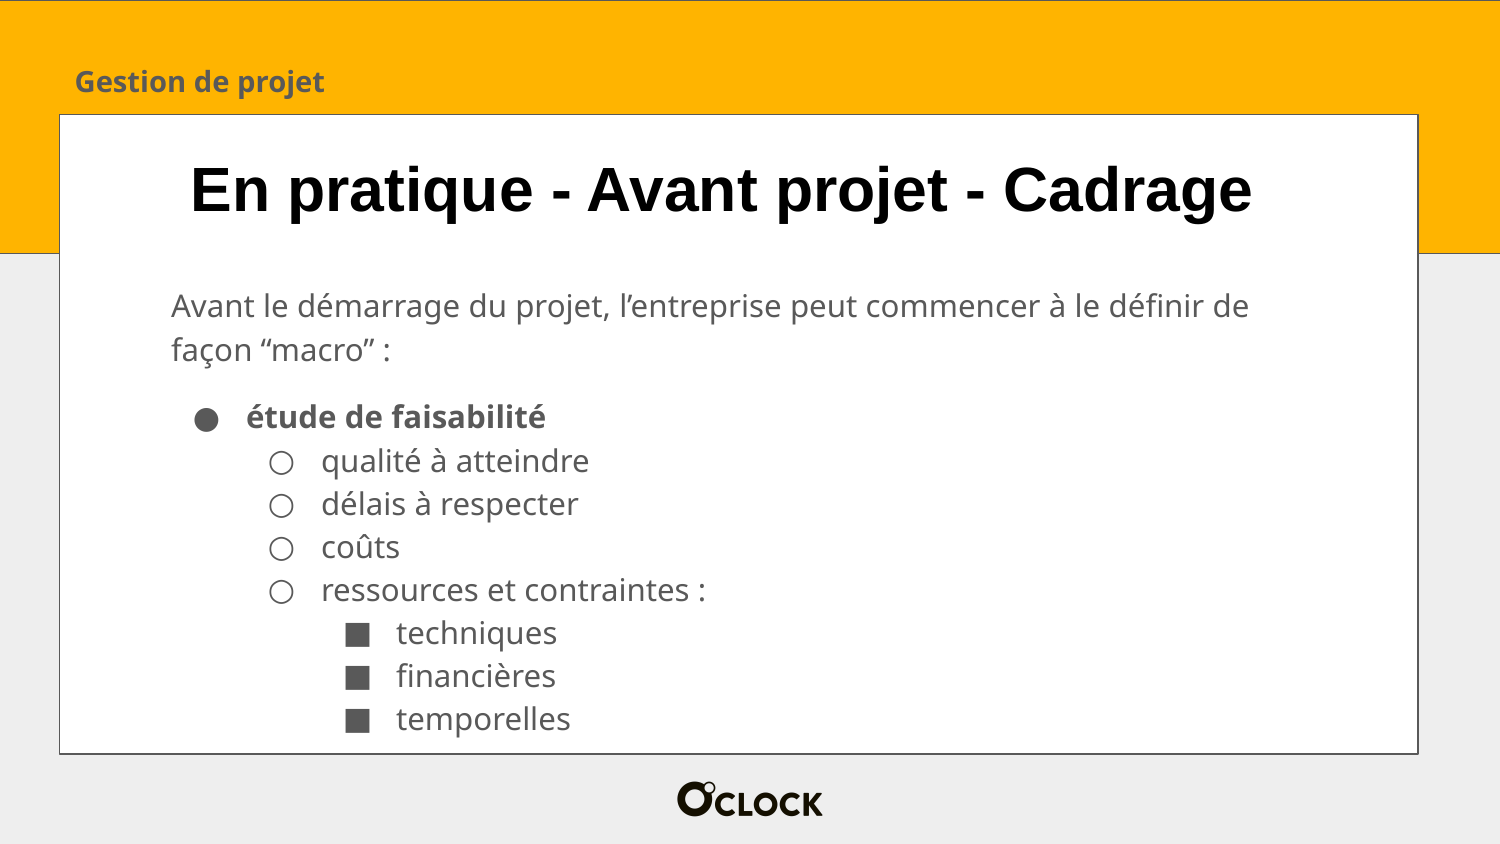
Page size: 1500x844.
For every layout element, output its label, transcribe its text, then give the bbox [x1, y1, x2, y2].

text_box [59, 114, 1418, 755]
text_box [0, 0, 1500, 254]
picture [670, 754, 830, 844]
text_box Avant le démarrage du projet, l’entreprise peut commencer à le définir de façon “macro” : étude de faisabilité qualité à atteindre délais à respecter coûts ressources et contraintes : techniques financières temporelles [156, 266, 1322, 576]
text_box Gestion de projet [59, 48, 509, 114]
text_box En pratique - Avant projet - Cadrage [123, 134, 1322, 240]
